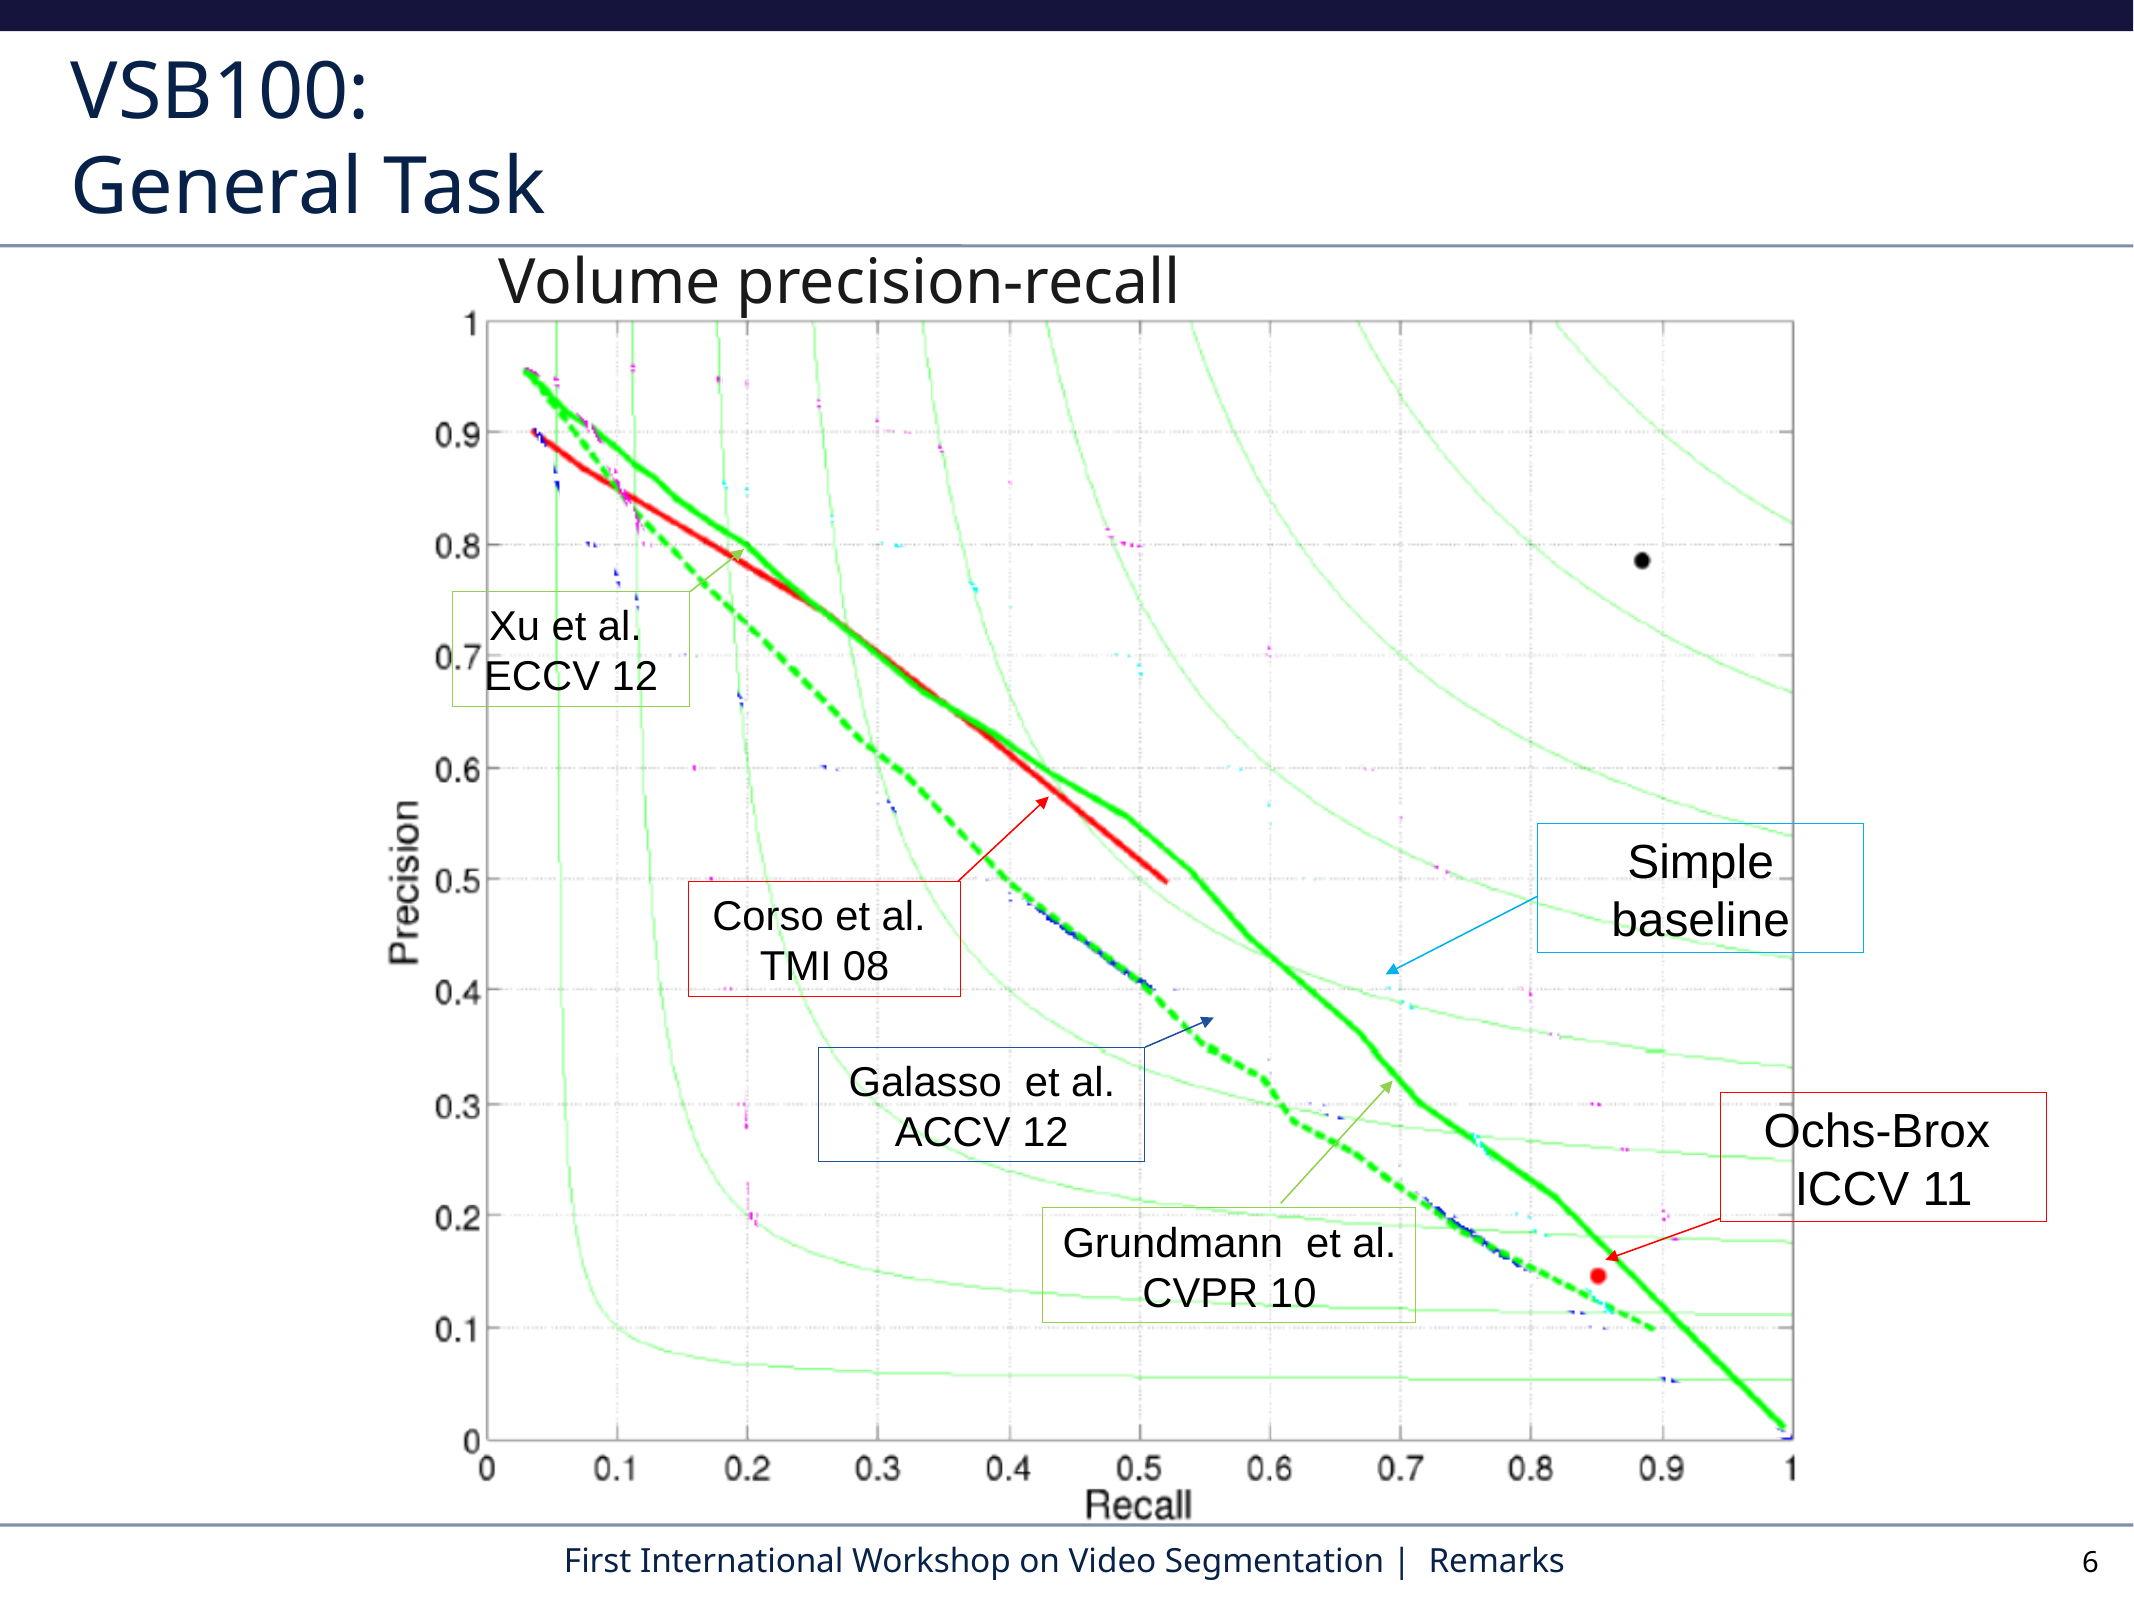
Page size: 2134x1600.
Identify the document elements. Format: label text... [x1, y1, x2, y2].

slide_number 6 [2064, 1535, 2117, 1588]
picture [378, 274, 1808, 1529]
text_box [452, 548, 2048, 1325]
list Volume precision-recall [444, 233, 1209, 273]
title VSB100: General Task [60, 31, 2111, 240]
